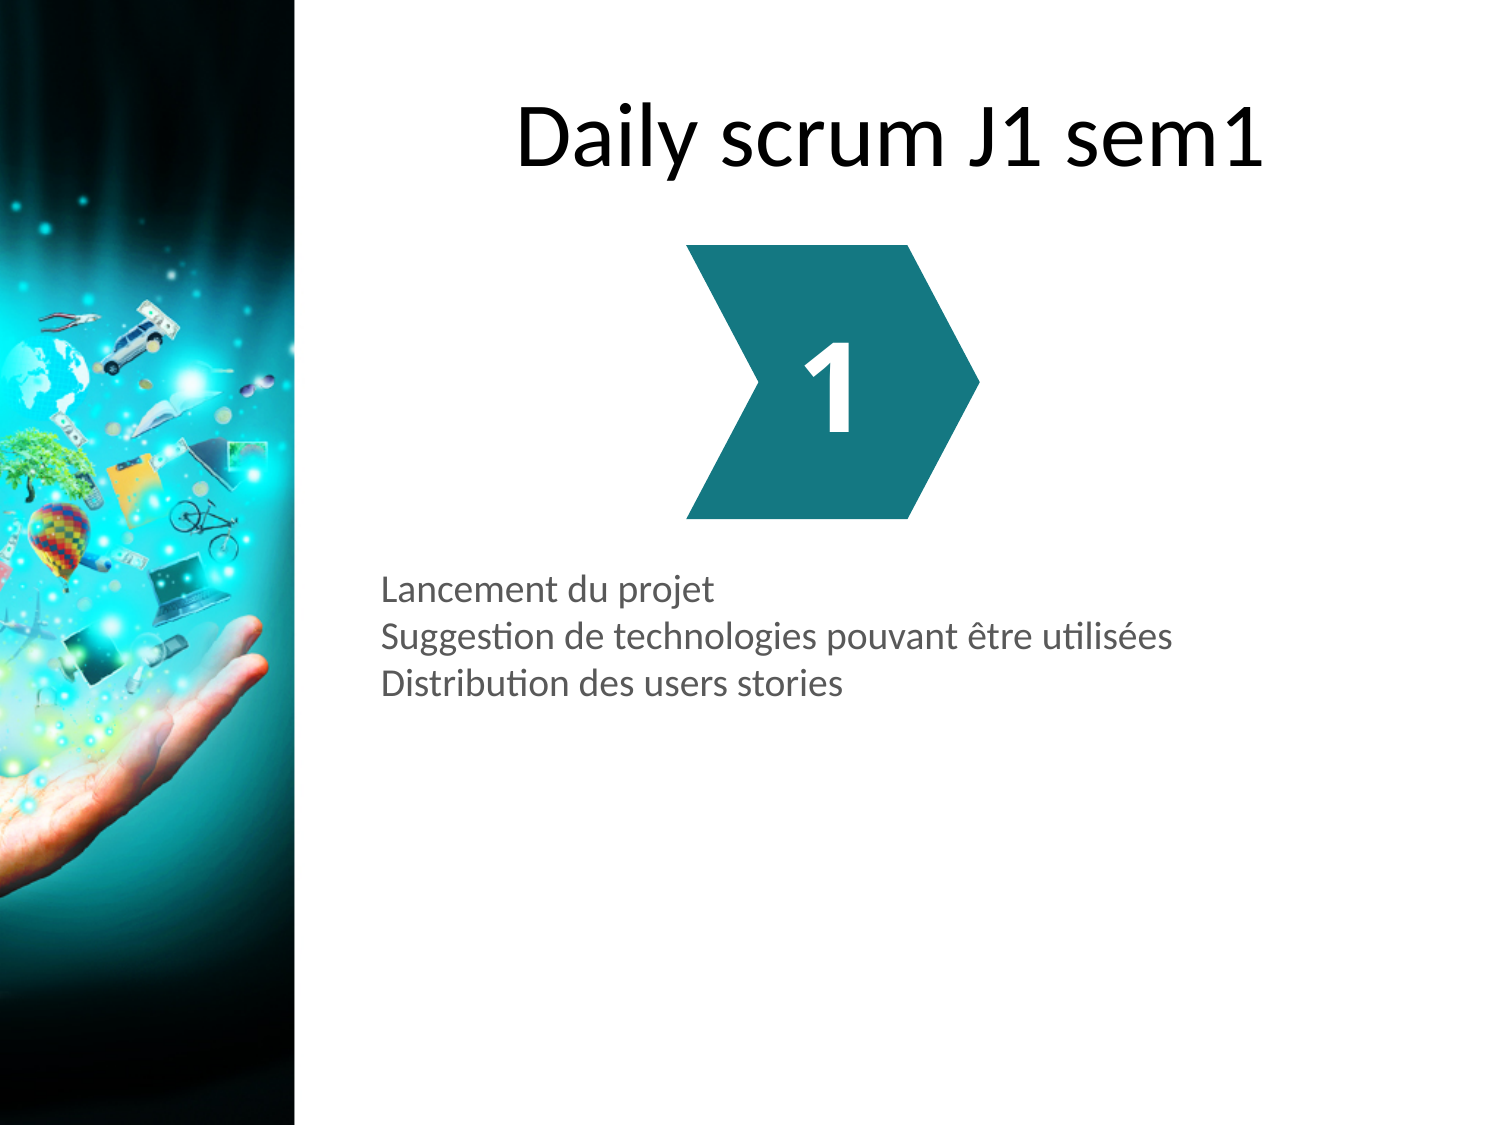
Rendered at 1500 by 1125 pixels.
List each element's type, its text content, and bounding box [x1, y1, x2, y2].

text_box 1 [682, 243, 983, 522]
text_box Lancement du projet Suggestion de technologies pouvant être utilisées Distribution des users stories [366, 555, 1457, 903]
text_box Daily scrum J1 sem1 [354, 70, 1429, 188]
text_box [373, 225, 1373, 555]
picture [0, 0, 1500, 1125]
